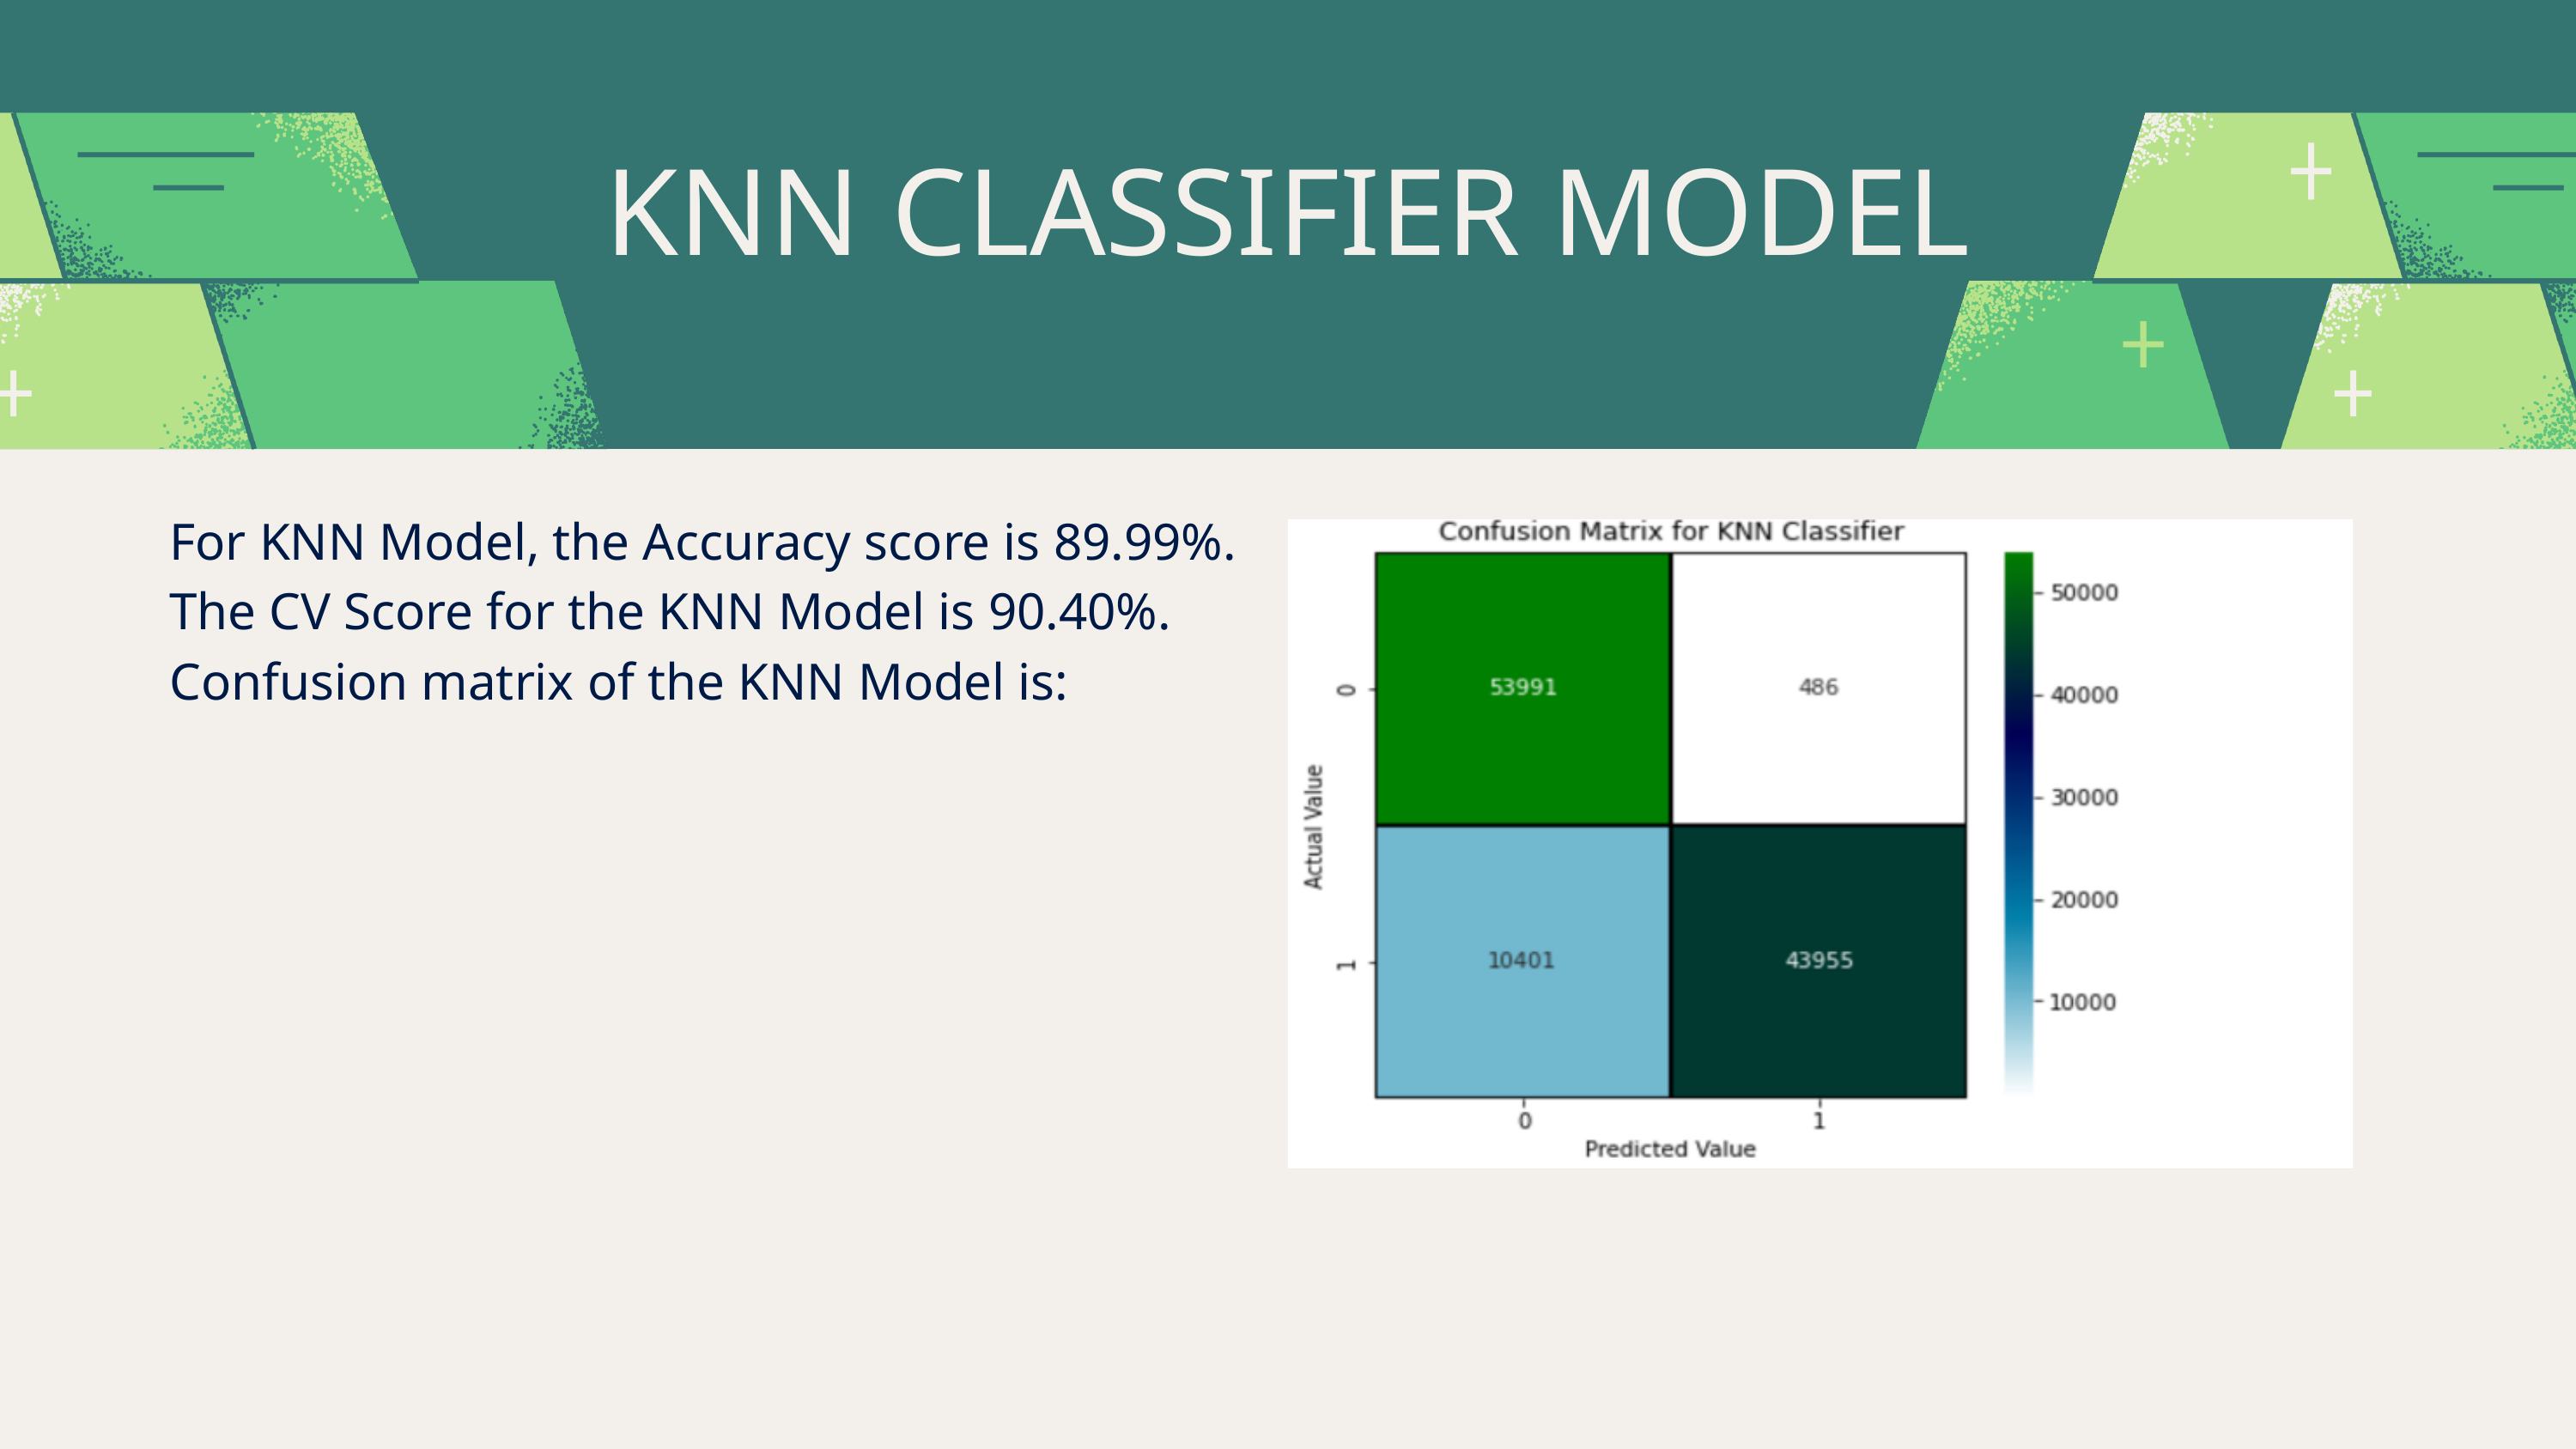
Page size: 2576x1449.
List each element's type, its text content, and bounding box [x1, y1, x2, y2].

picture [0, 112, 607, 450]
text_box For KNN Model, the Accuracy score is 89.99%. The CV Score for the KNN Model is 90.40%. Confusion matrix of the KNN Model is: [169, 500, 1253, 781]
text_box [0, 0, 2576, 450]
picture [1915, 112, 2576, 450]
picture [1287, 519, 2354, 1168]
